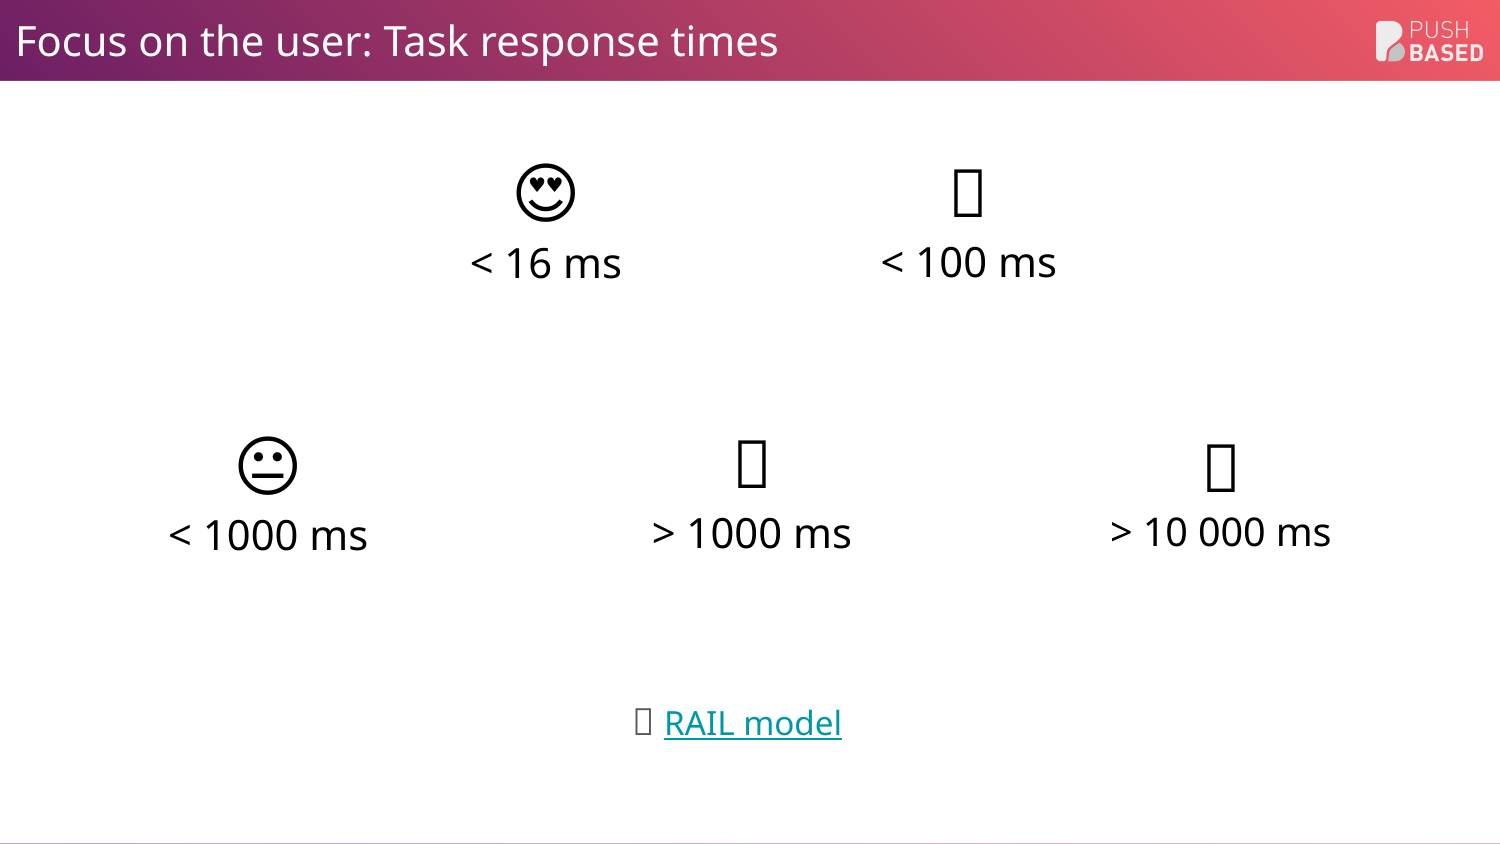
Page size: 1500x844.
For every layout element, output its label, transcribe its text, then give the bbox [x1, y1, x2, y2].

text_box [812, 123, 1125, 303]
picture [1353, 7, 1488, 75]
title Focus on the user: Task response times [0, 0, 1351, 81]
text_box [587, 395, 917, 574]
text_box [103, 396, 433, 576]
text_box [382, 123, 710, 303]
text_box 🔗 RAIL model [362, 682, 1112, 758]
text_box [1071, 398, 1371, 571]
